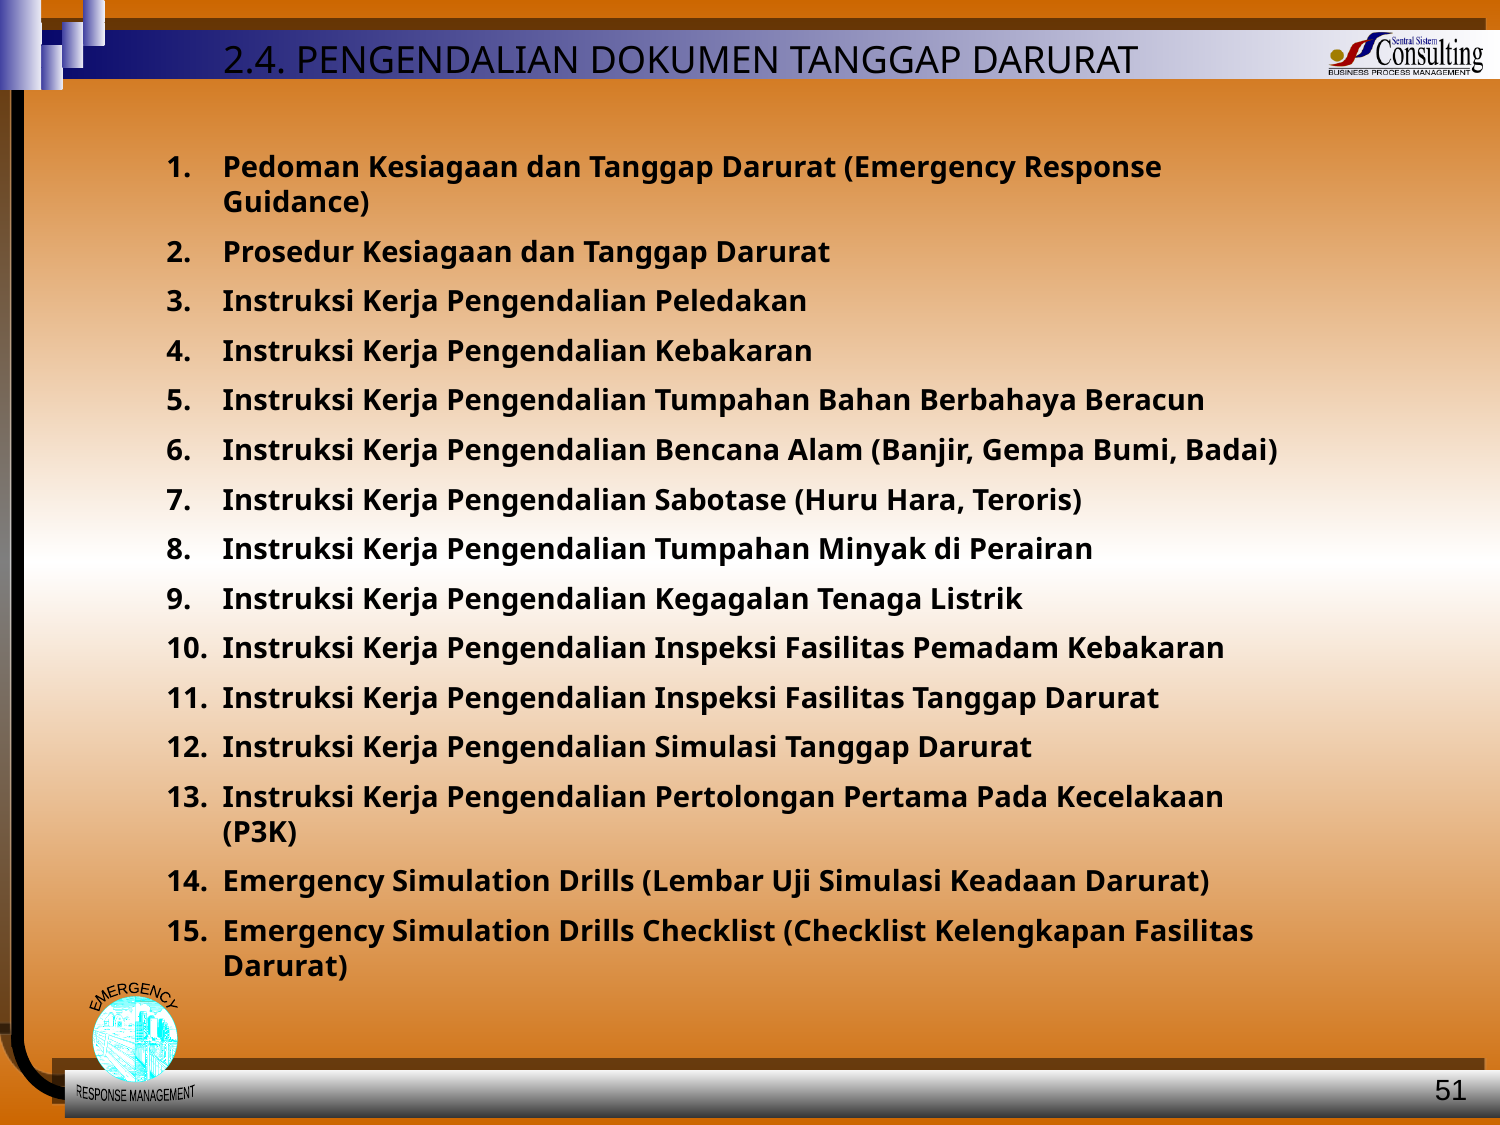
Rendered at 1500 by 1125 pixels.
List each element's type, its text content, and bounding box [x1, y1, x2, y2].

text_box 2.4. PENGENDALIAN DOKUMEN TANGGAP DARURAT [220, 35, 1331, 83]
slide_number 51 [1131, 1063, 1483, 1125]
picture [1328, 30, 1483, 75]
text_box Pedoman Kesiagaan dan Tanggap Darurat (Emergency Response Guidance) Prosedur Kesiagaan dan Tanggap Darurat Instruksi Kerja Pengendalian Peledakan Instruksi Kerja Pengendalian Kebakaran Instruksi Kerja Pengendalian Tumpahan Bahan Berbahaya Beracun Instruksi Kerja Pengendalian Bencana Alam (Banjir, Gempa Bumi, Badai) Instruksi Kerja Pengendalian Sabotase (Huru Hara, Teroris) Instruksi Kerja Pengendalian Tumpahan Minyak di Perairan Instruksi Kerja Pengendalian Kegagalan Tenaga Listrik Instruksi Kerja Pengendalian Inspeksi Fasilitas Pemadam Kebakaran Instruksi Kerja Pengendalian Inspeksi Fasilitas Tanggap Darurat Instruksi Kerja Pengendalian Simulasi Tanggap Darurat Instruksi Kerja Pengendalian Pertolongan Pertama Pada Kecelakaan (P3K) Emergency Simulation Drills (Lembar Uji Simulasi Keadaan Darurat) Emergency Simulation Drills Checklist (Checklist Kelengkapan Fasilitas Darurat) [164, 147, 1310, 984]
